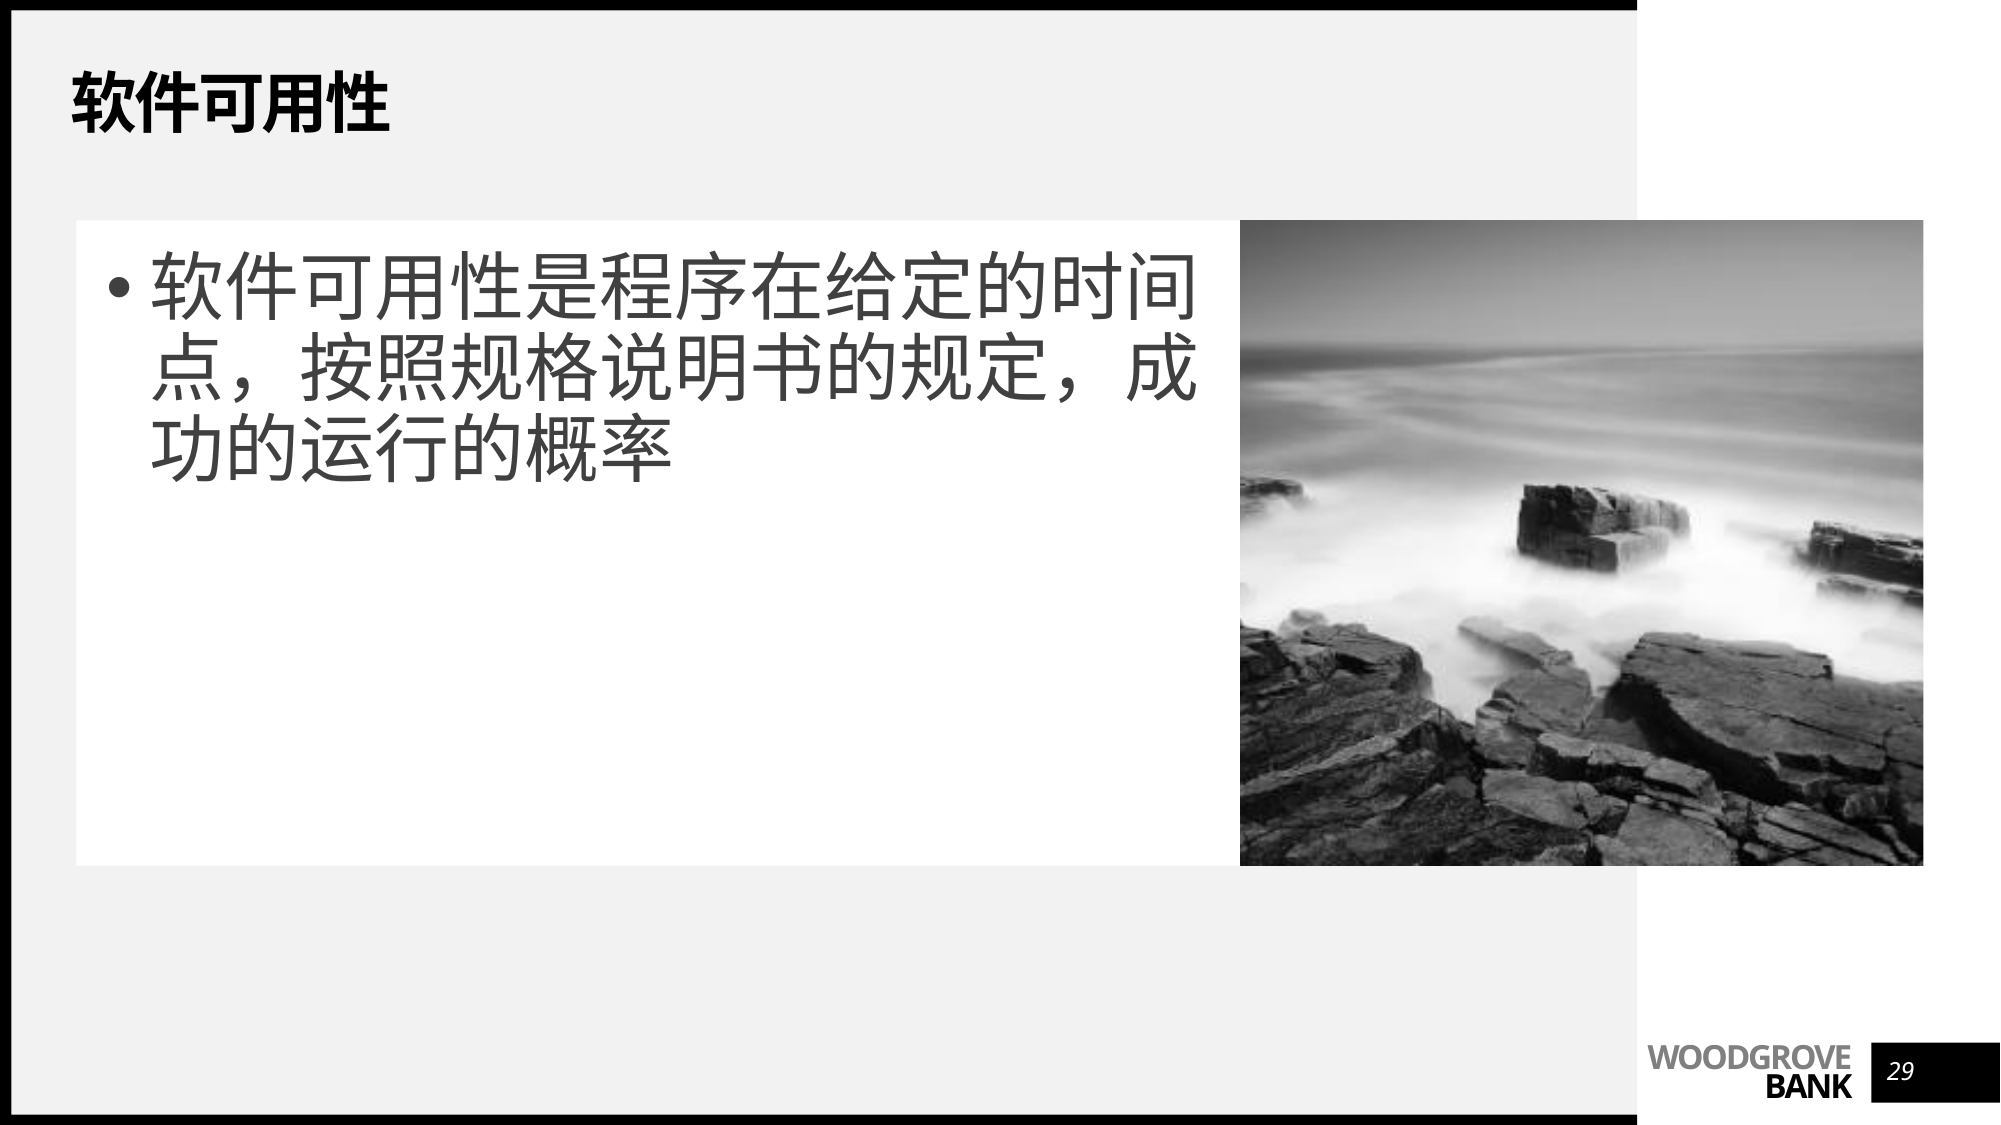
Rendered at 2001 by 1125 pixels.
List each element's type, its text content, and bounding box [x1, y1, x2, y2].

slide_number 29 [1877, 1050, 1924, 1096]
title 软件可用性 [70, 70, 1569, 142]
picture [1240, 220, 1924, 866]
list 软件可用性是程序在给定的时间点，按照规格说明书的规定，成功的运行的概率 [76, 220, 1240, 866]
